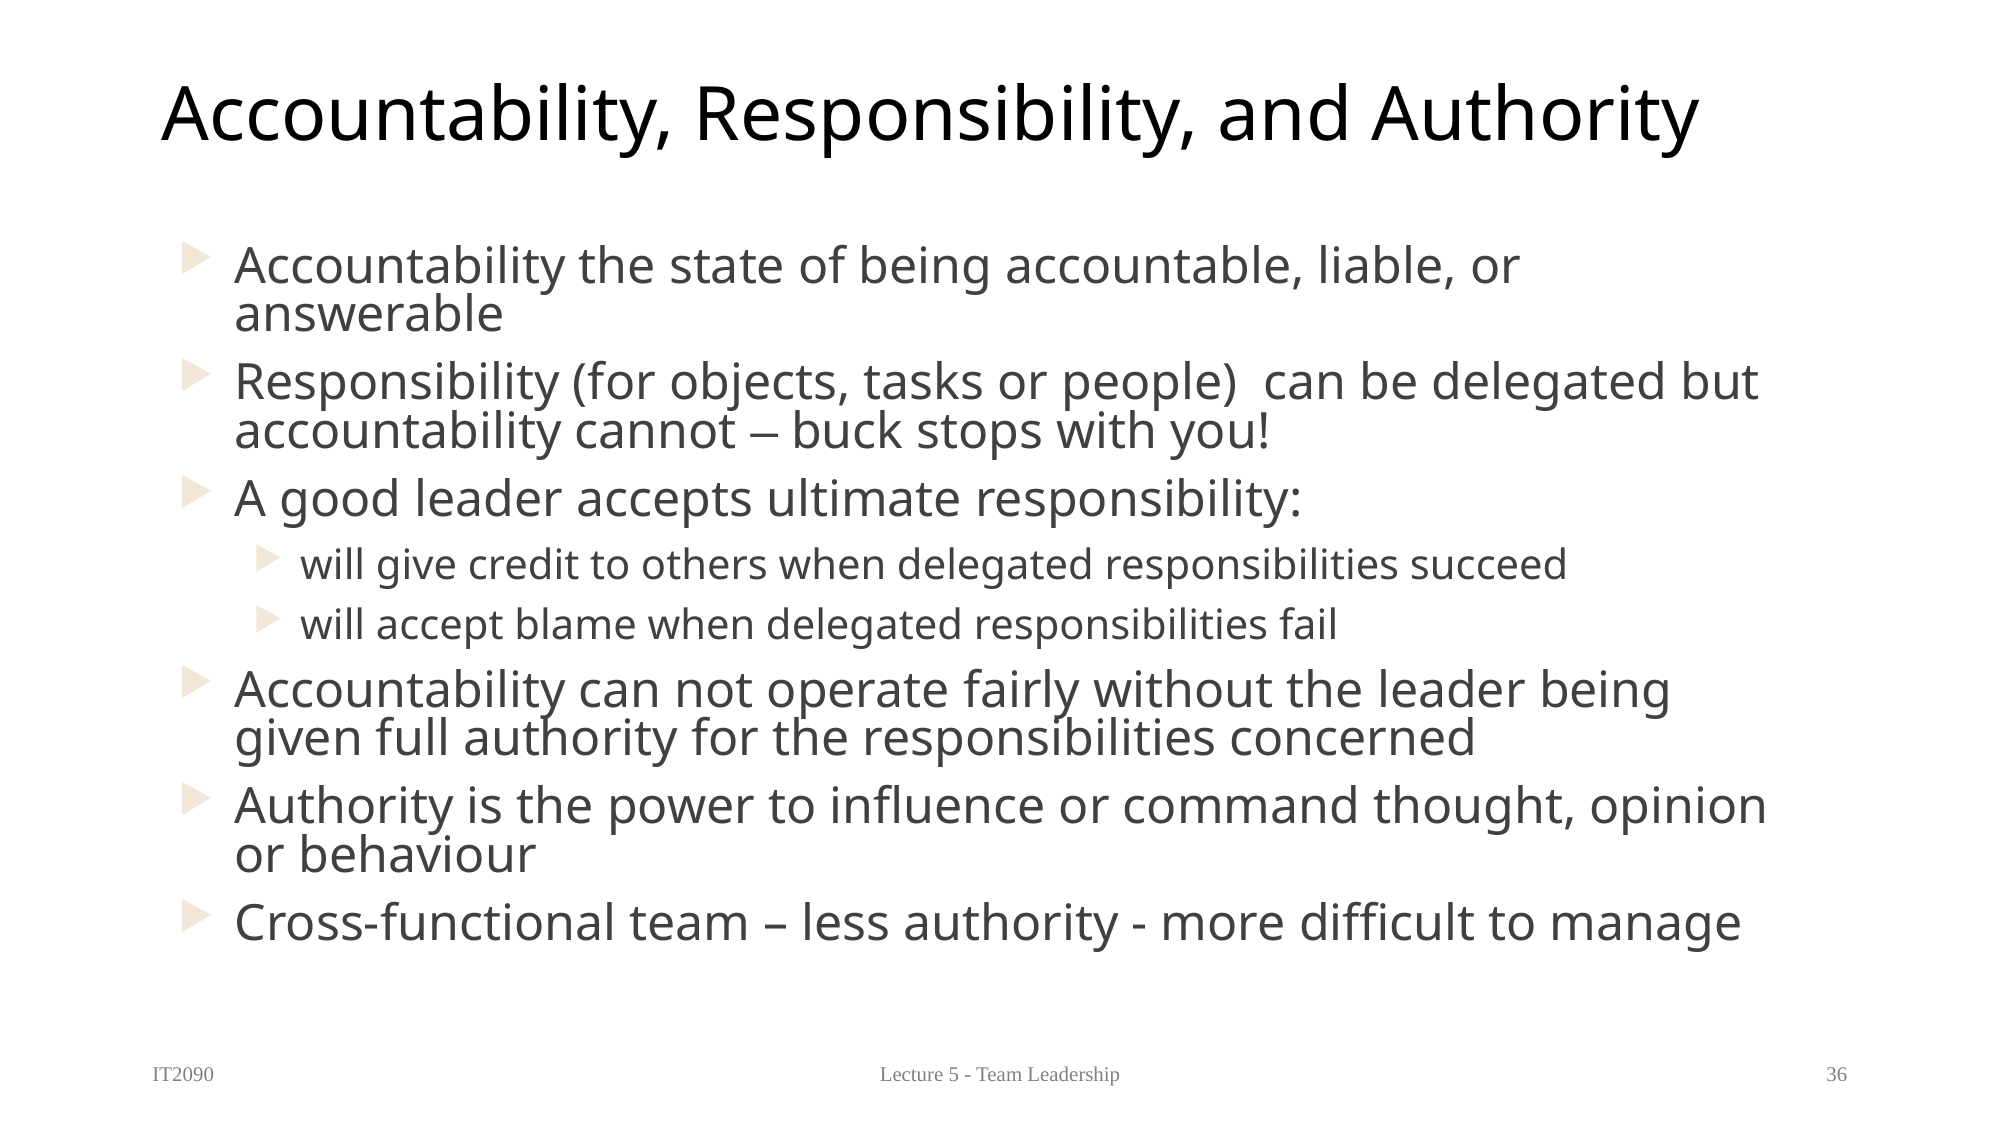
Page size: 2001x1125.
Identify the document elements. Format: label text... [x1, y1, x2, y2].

title Accountability, Responsibility, and Authority [146, 24, 1820, 208]
slide_number 36 [1412, 1042, 1863, 1103]
footer Lecture 5 - Team Leadership [662, 1042, 1338, 1103]
slide_number IT2090 [137, 1042, 588, 1103]
text_box Accountability the state of being accountable, liable, or answerable Responsibility (for objects, tasks or people) can be delegated but accountability cannot – buck stops with you! A good leader accepts ultimate responsibility: will give credit to others when delegated responsibilities succeed will accept blame when delegated responsibilities fail Accountability can not operate fairly without the leader being given full authority for the responsibilities concerned Authority is the power to influence or command thought, opinion or behaviour Cross-functional team – less authority - more difficult to manage [163, 237, 1803, 956]
